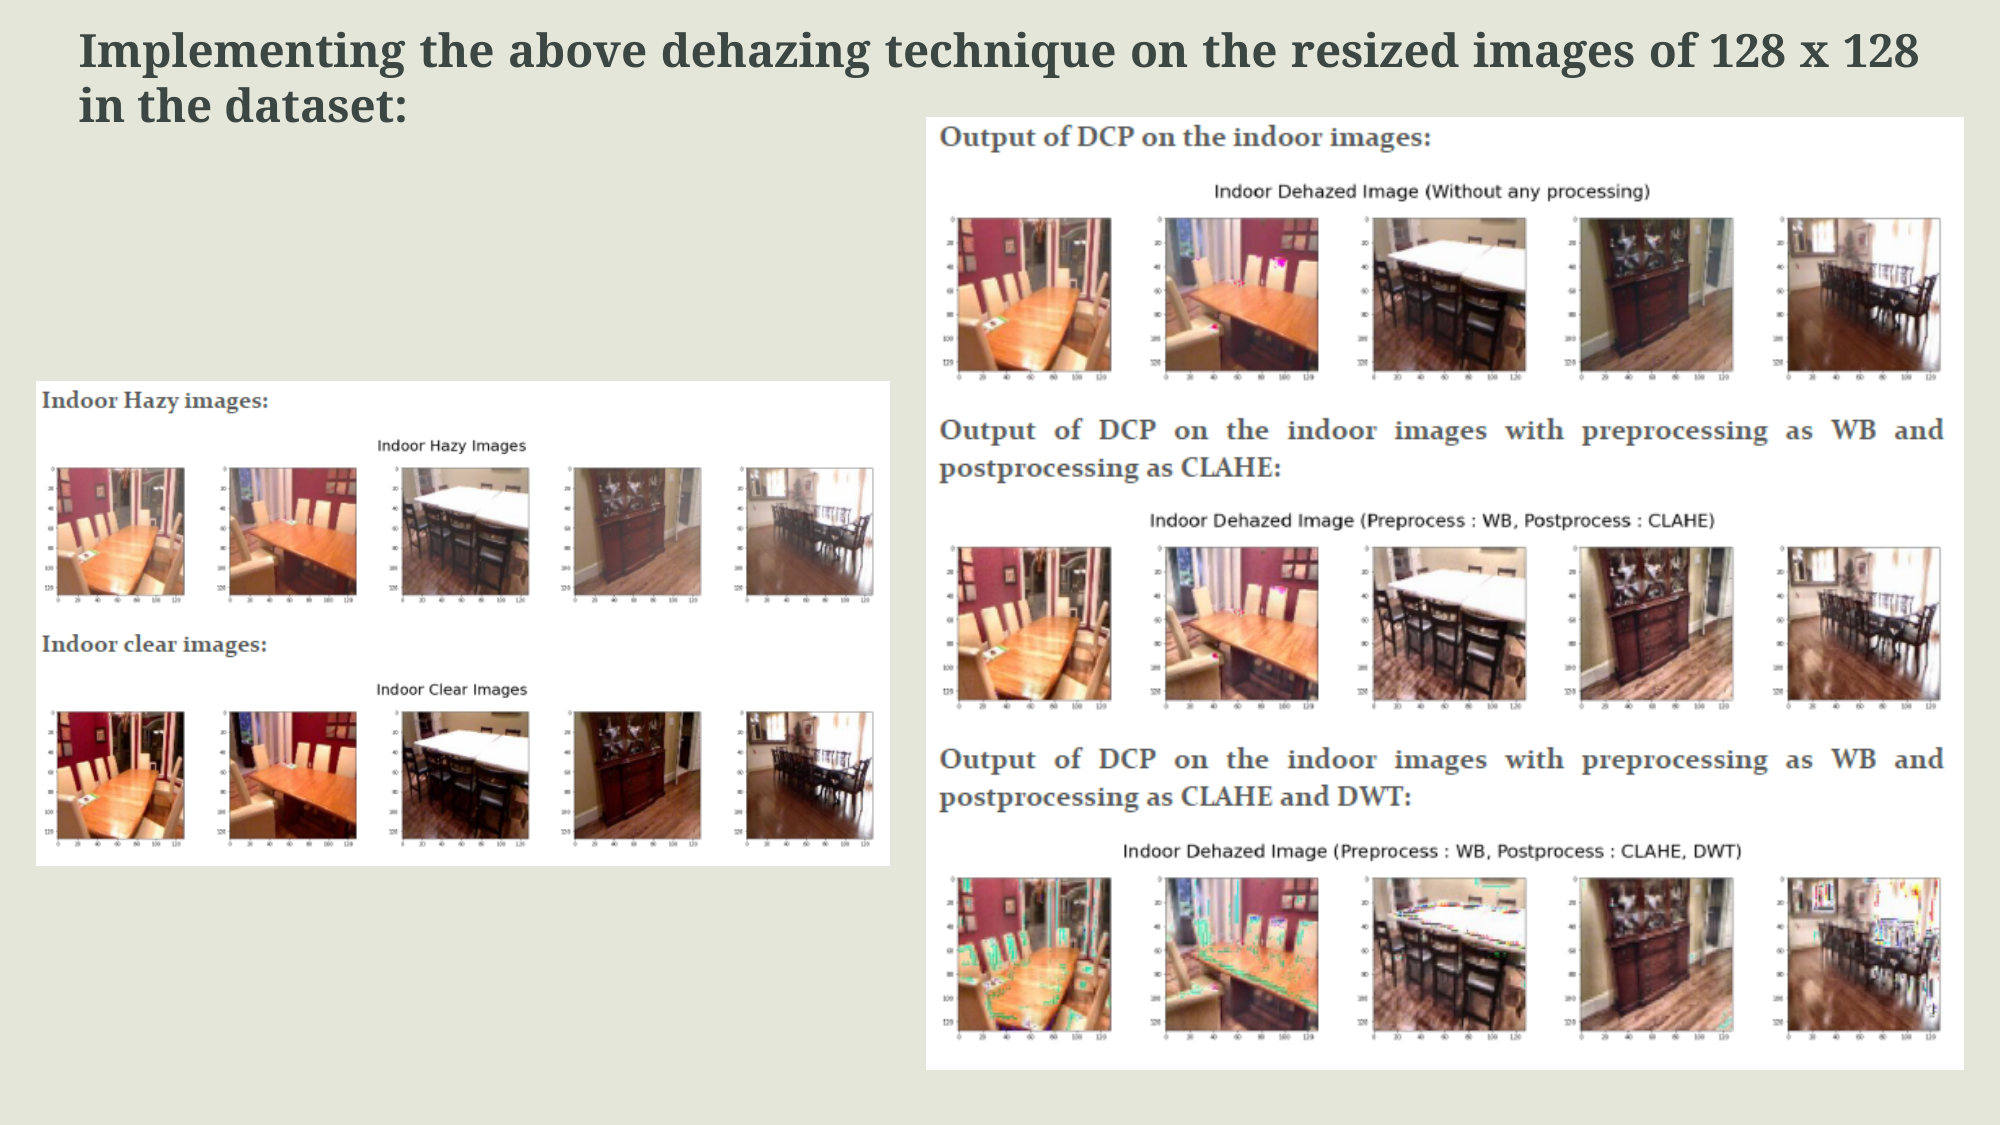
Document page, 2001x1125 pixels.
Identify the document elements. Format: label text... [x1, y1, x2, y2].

text_box Implementing the above dehazing technique on the resized images of 128 x 128 in the dataset: [64, 14, 1936, 140]
picture [36, 381, 890, 866]
picture [926, 117, 1964, 1070]
